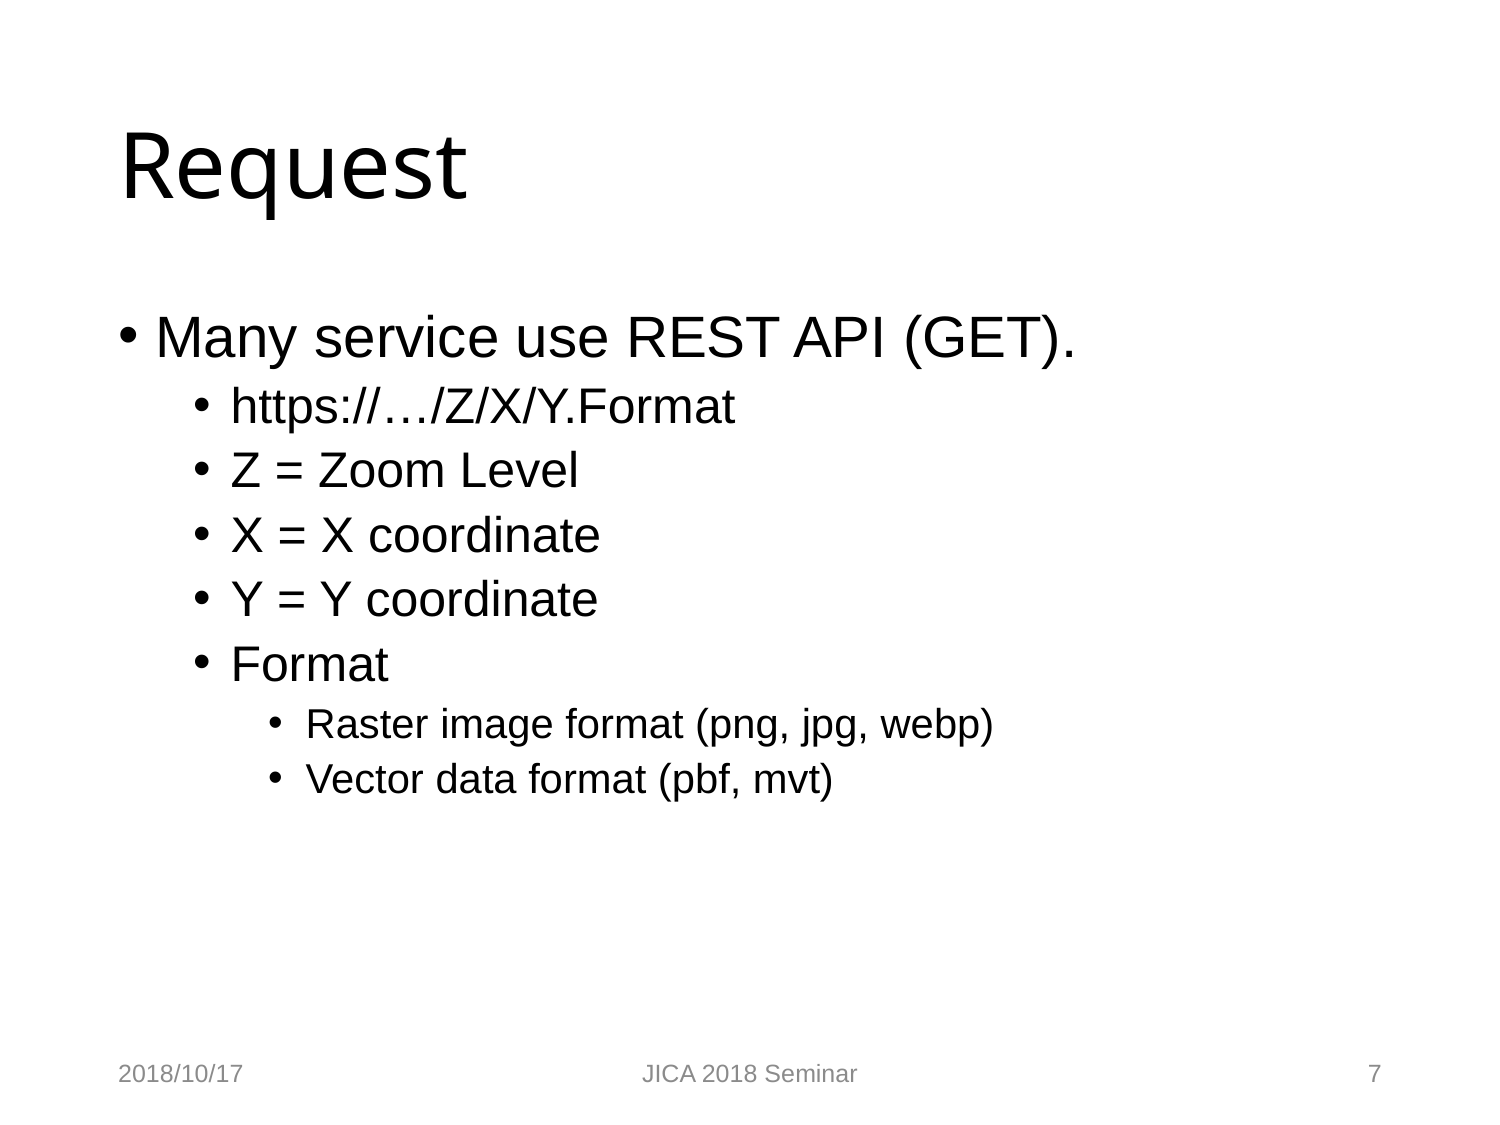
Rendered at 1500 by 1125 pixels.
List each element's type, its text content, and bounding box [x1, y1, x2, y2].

slide_number 7 [1059, 1042, 1397, 1103]
title Request [103, 59, 1397, 278]
footer JICA 2018 Seminar [496, 1042, 1004, 1103]
list Many service use REST API (GET). https://…/Z/X/Y.Format Z = Zoom Level X = X coordinate Y = Y coordinate Format Raster image format (png, jpg, webp) Vector data format (pbf, mvt) [103, 299, 1397, 1014]
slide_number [103, 1042, 441, 1103]
